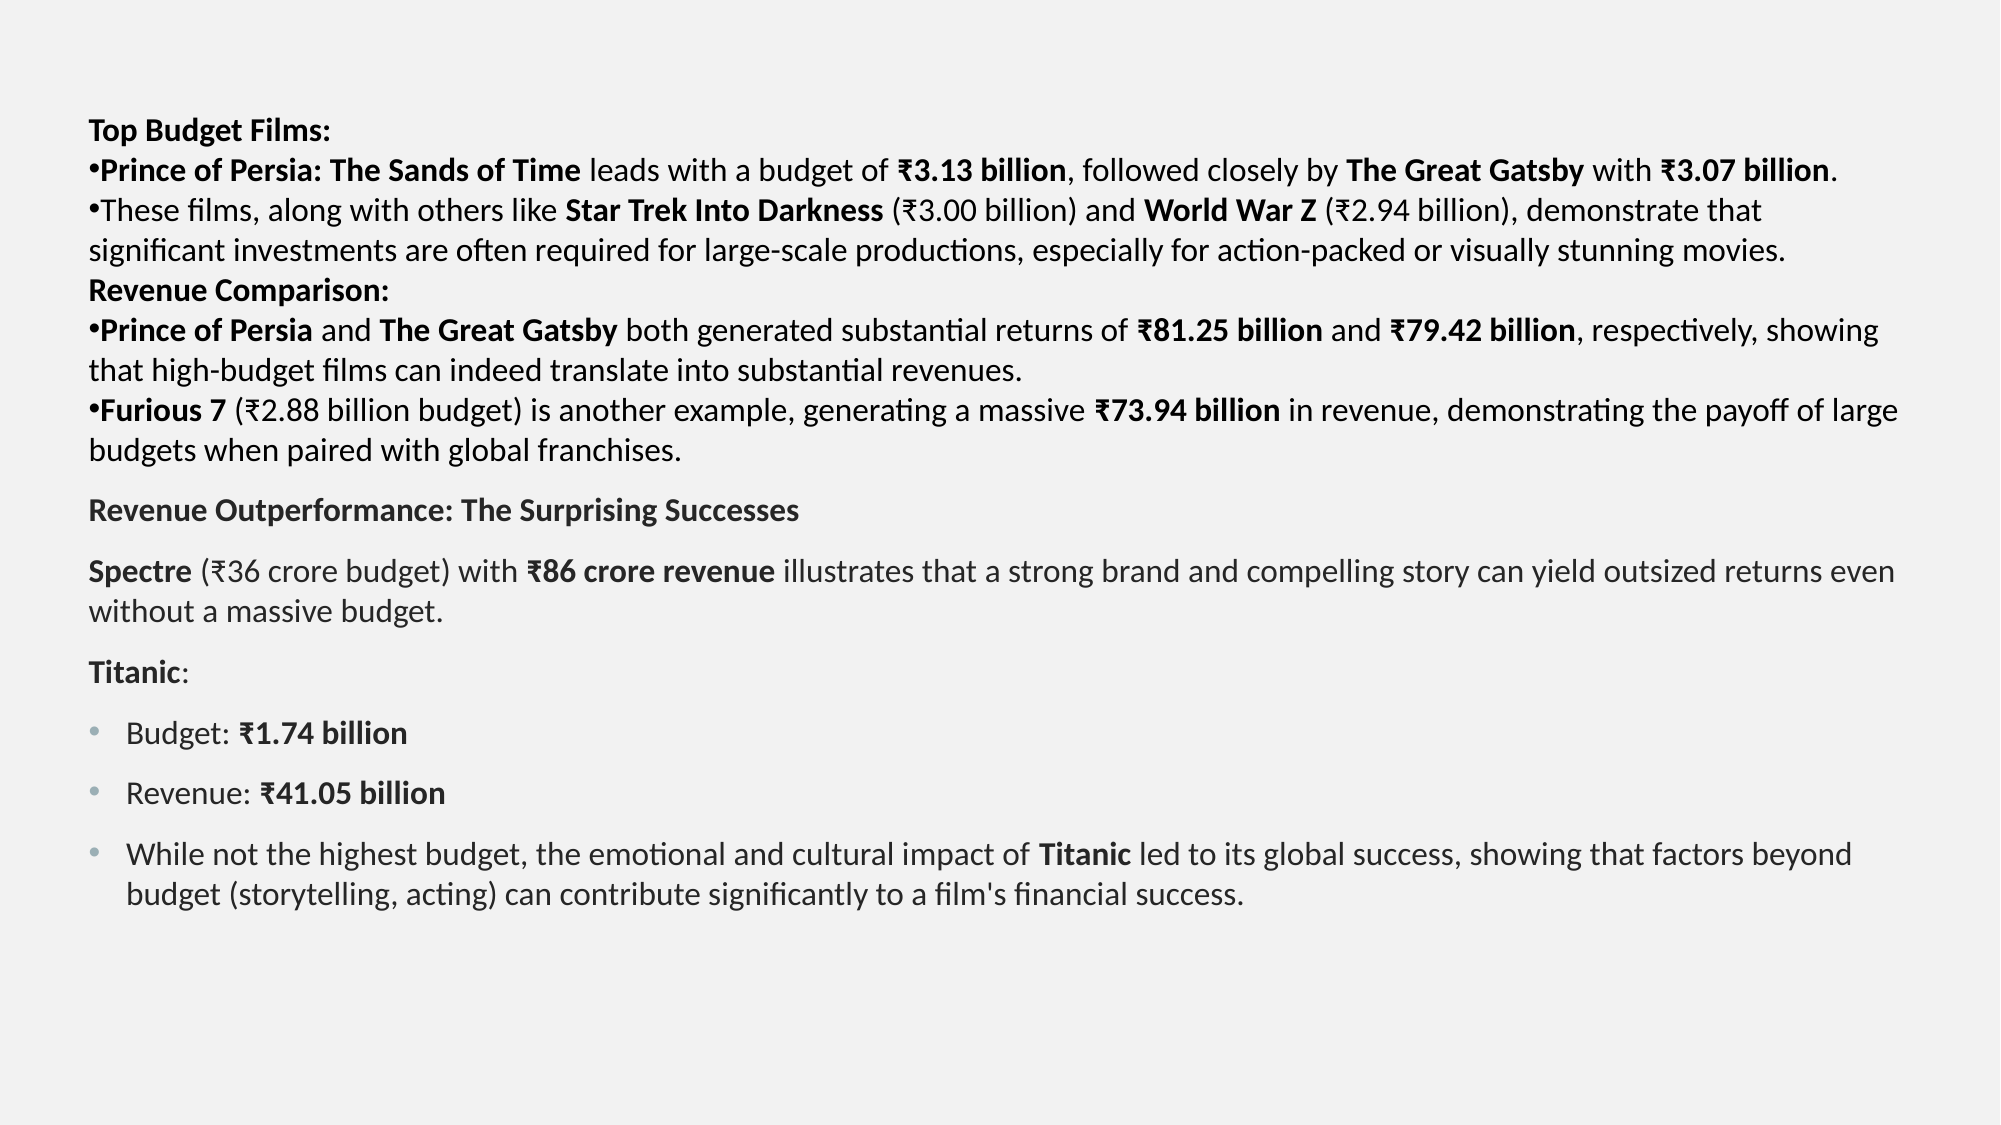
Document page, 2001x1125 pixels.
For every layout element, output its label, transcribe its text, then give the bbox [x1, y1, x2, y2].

list Top Budget Films: Prince of Persia: The Sands of Time leads with a budget of ₹3.13 billion, followed closely by The Great Gatsby with ₹3.07 billion. These films, along with others like Star Trek Into Darkness (₹3.00 billion) and World War Z (₹2.94 billion), demonstrate that significant investments are often required for large-scale productions, especially for action-packed or visually stunning movies. Revenue Comparison: Prince of Persia and The Great Gatsby both generated substantial returns of ₹81.25 billion and ₹79.42 billion, respectively, showing that high-budget films can indeed translate into substantial revenues. Furious 7 (₹2.88 billion budget) is another example, generating a massive ₹73.94 billion in revenue, demonstrating the payoff of large budgets when paired with global franchises. Revenue Outperformance: The Surprising Successes Spectre (₹36 crore budget) with ₹86 crore revenue illustrates that a strong brand and compelling story can yield outsized returns even without a massive budget. Titanic: Budget: ₹1.74 billion Revenue: ₹41.05 billion While not the highest budget, the emotional and cultural impact of Titanic led to its global success, showing that factors beyond budget (storytelling, acting) can contribute significantly to a film's financial success. [73, 100, 1919, 1005]
